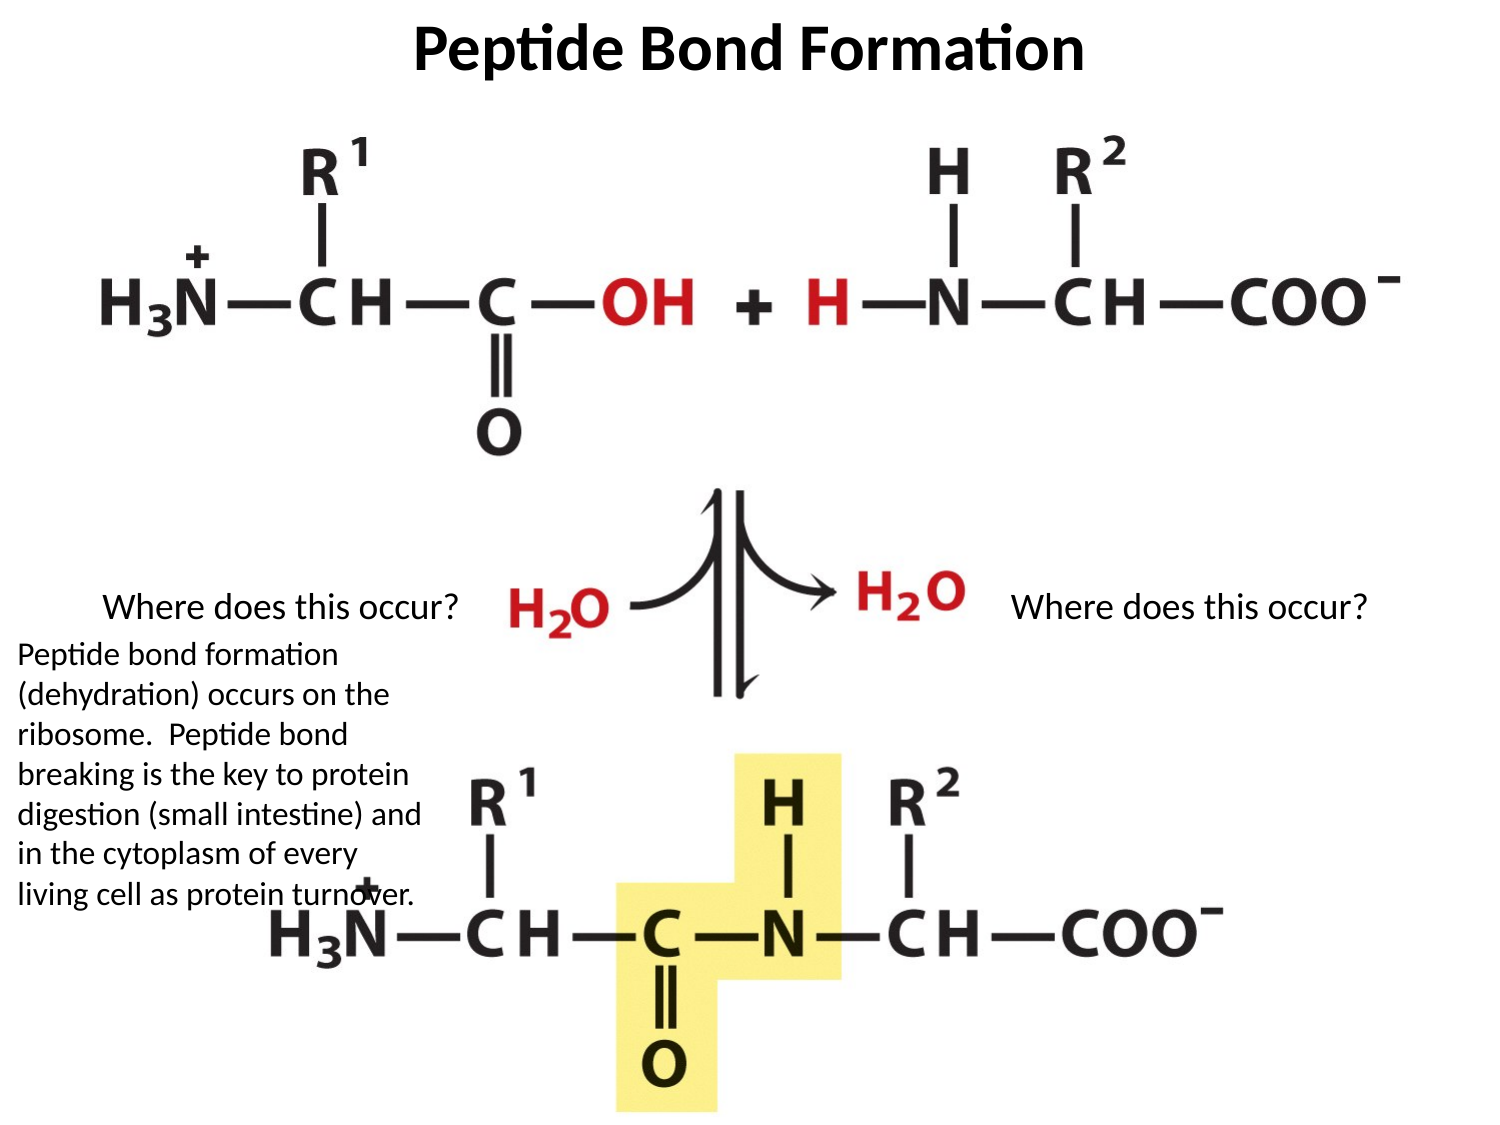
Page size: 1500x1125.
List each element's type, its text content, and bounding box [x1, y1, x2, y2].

title Peptide Bond Formation [112, 0, 1388, 88]
picture [87, 124, 1413, 1125]
text_box Peptide bond formation (dehydration) occurs on the ribosome. Peptide bond breaking is the key to protein digestion (small intestine) and in the cytoplasm of every living cell as protein turnover. [2, 624, 82, 919]
